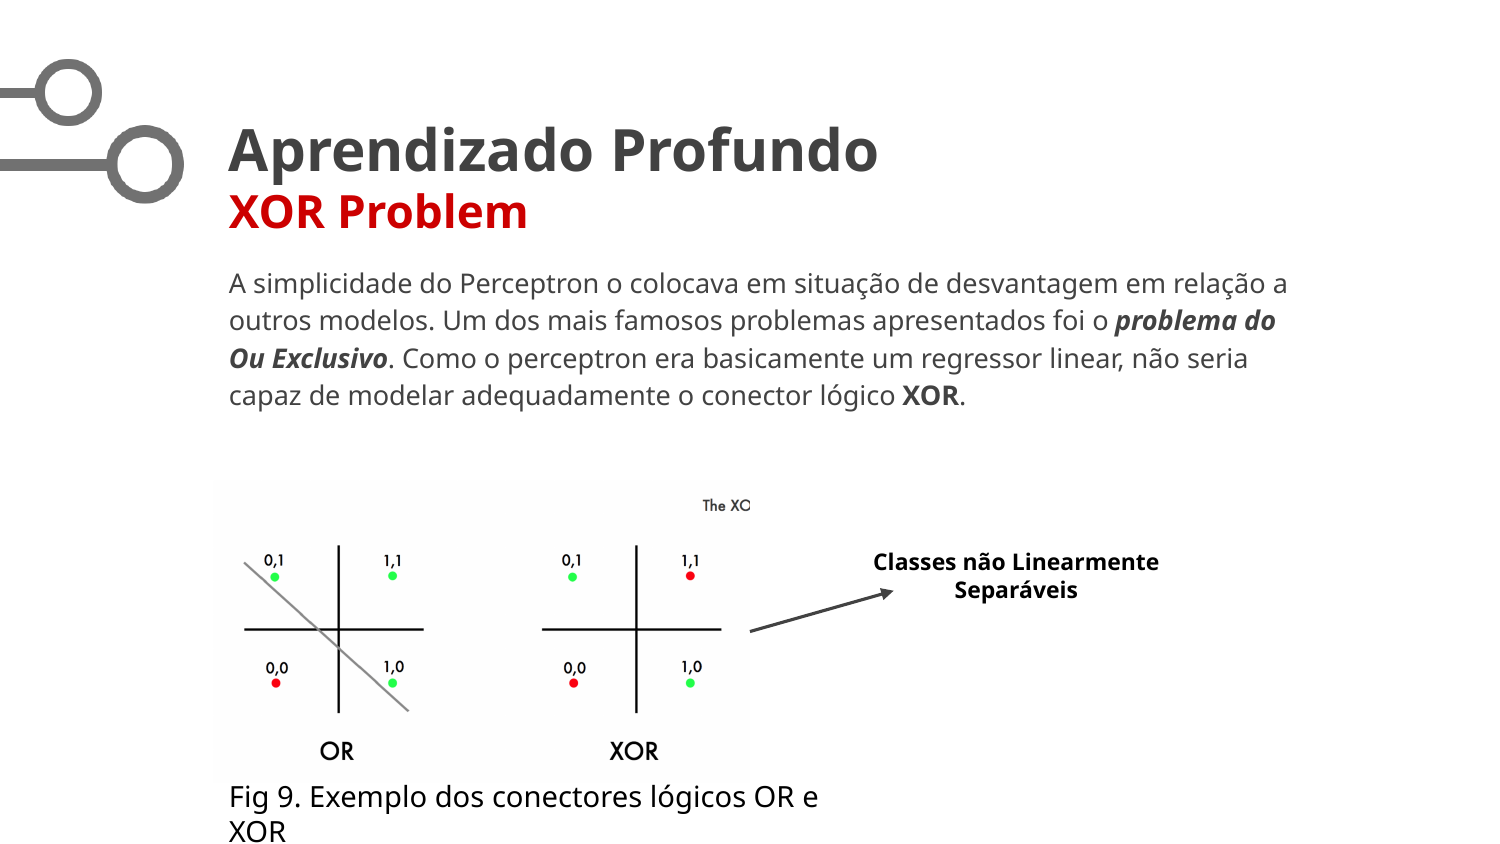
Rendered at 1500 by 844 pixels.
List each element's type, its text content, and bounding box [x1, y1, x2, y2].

picture [0, 0, 1146, 783]
text_box Fig 9. Exemplo dos conectores lógicos OR e XOR [213, 762, 897, 837]
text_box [749, 590, 894, 632]
list A simplicidade do Perceptron o colocava em situação de desvantagem em relação a outros modelos. Um dos mais famosos problemas apresentados foi o problema do Ou Exclusivo. Como o perceptron era basicamente um regressor linear, não seria capaz de modelar adequadamente o conector lógico XOR. [213, 246, 1318, 481]
title Aprendizado Profundo XOR Problem [213, 98, 1368, 263]
text_box Classes não Linearmente Separáveis [833, 532, 1200, 674]
